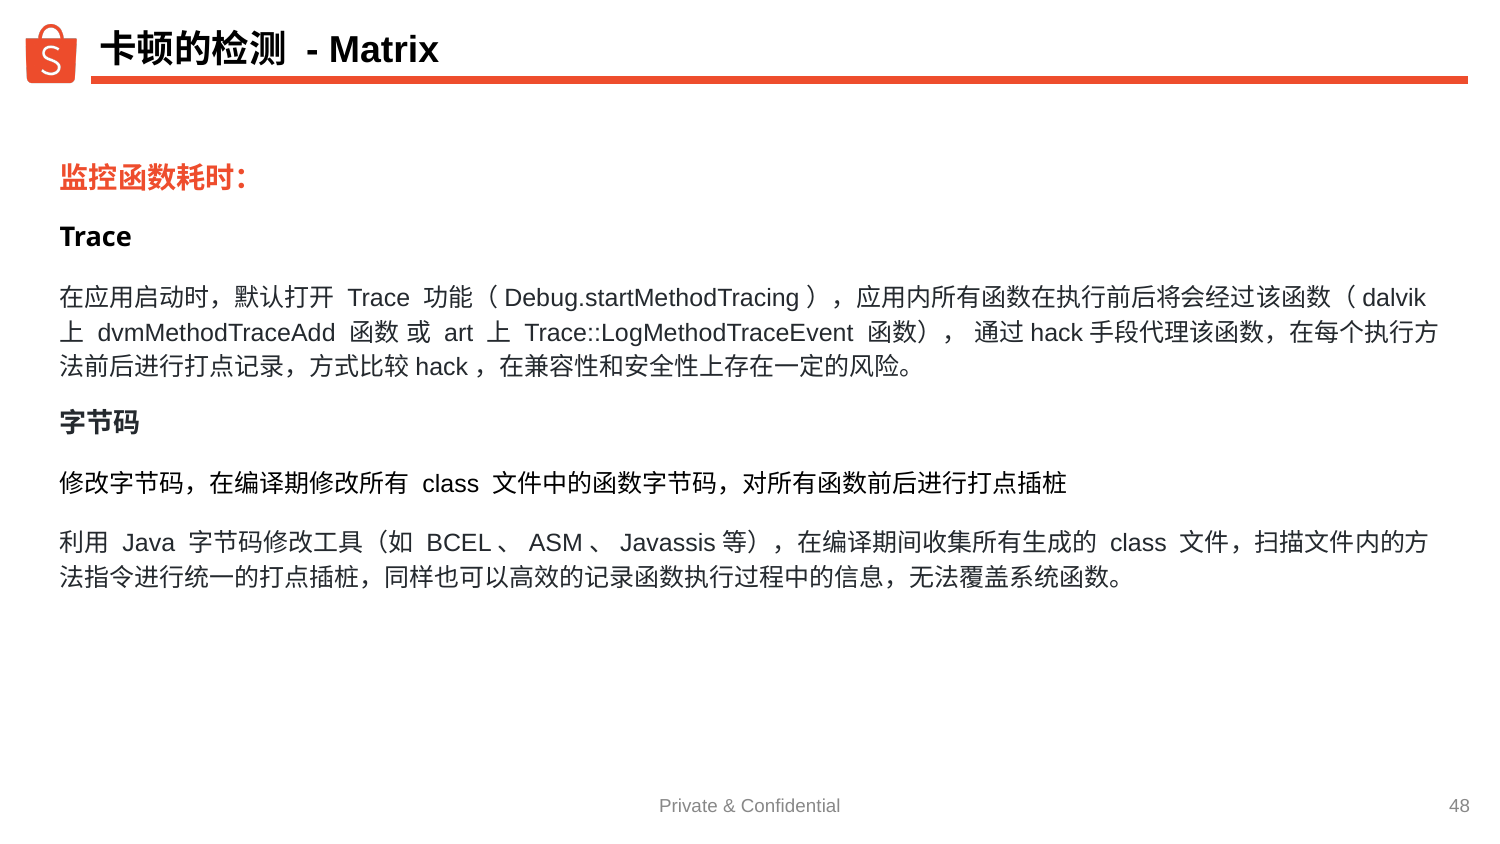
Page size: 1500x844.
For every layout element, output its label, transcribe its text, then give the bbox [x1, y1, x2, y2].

title 卡顿的检测 - Matrix [90, 7, 1413, 80]
slide_number ‹#› [1430, 787, 1476, 822]
picture [25, 24, 81, 86]
text_box 监控函数耗时： Trace 在应用启动时，默认打开 Trace 功能（Debug.startMethodTracing），应用内所有函数在执行前后将会经过该函数（dalvik 上 dvmMethodTraceAdd 函数 或 art 上 Trace::LogMethodTraceEvent 函数）， 通过hack手段代理该函数，在每个执行方法前后进行打点记录，方式比较hack，在兼容性和安全性上存在一定的风险。 字节码 修改字节码，在编译期修改所有 class 文件中的函数字节码，对所有函数前后进行打点插桩 利用 Java 字节码修改工具（如 BCEL、ASM、Javassis等），在编译期间收集所有生成的 class 文件，扫描文件内的方法指令进行统一的打点插桩，同样也可以高效的记录函数执行过程中的信息，无法覆盖系统函数。 [44, 144, 1459, 664]
